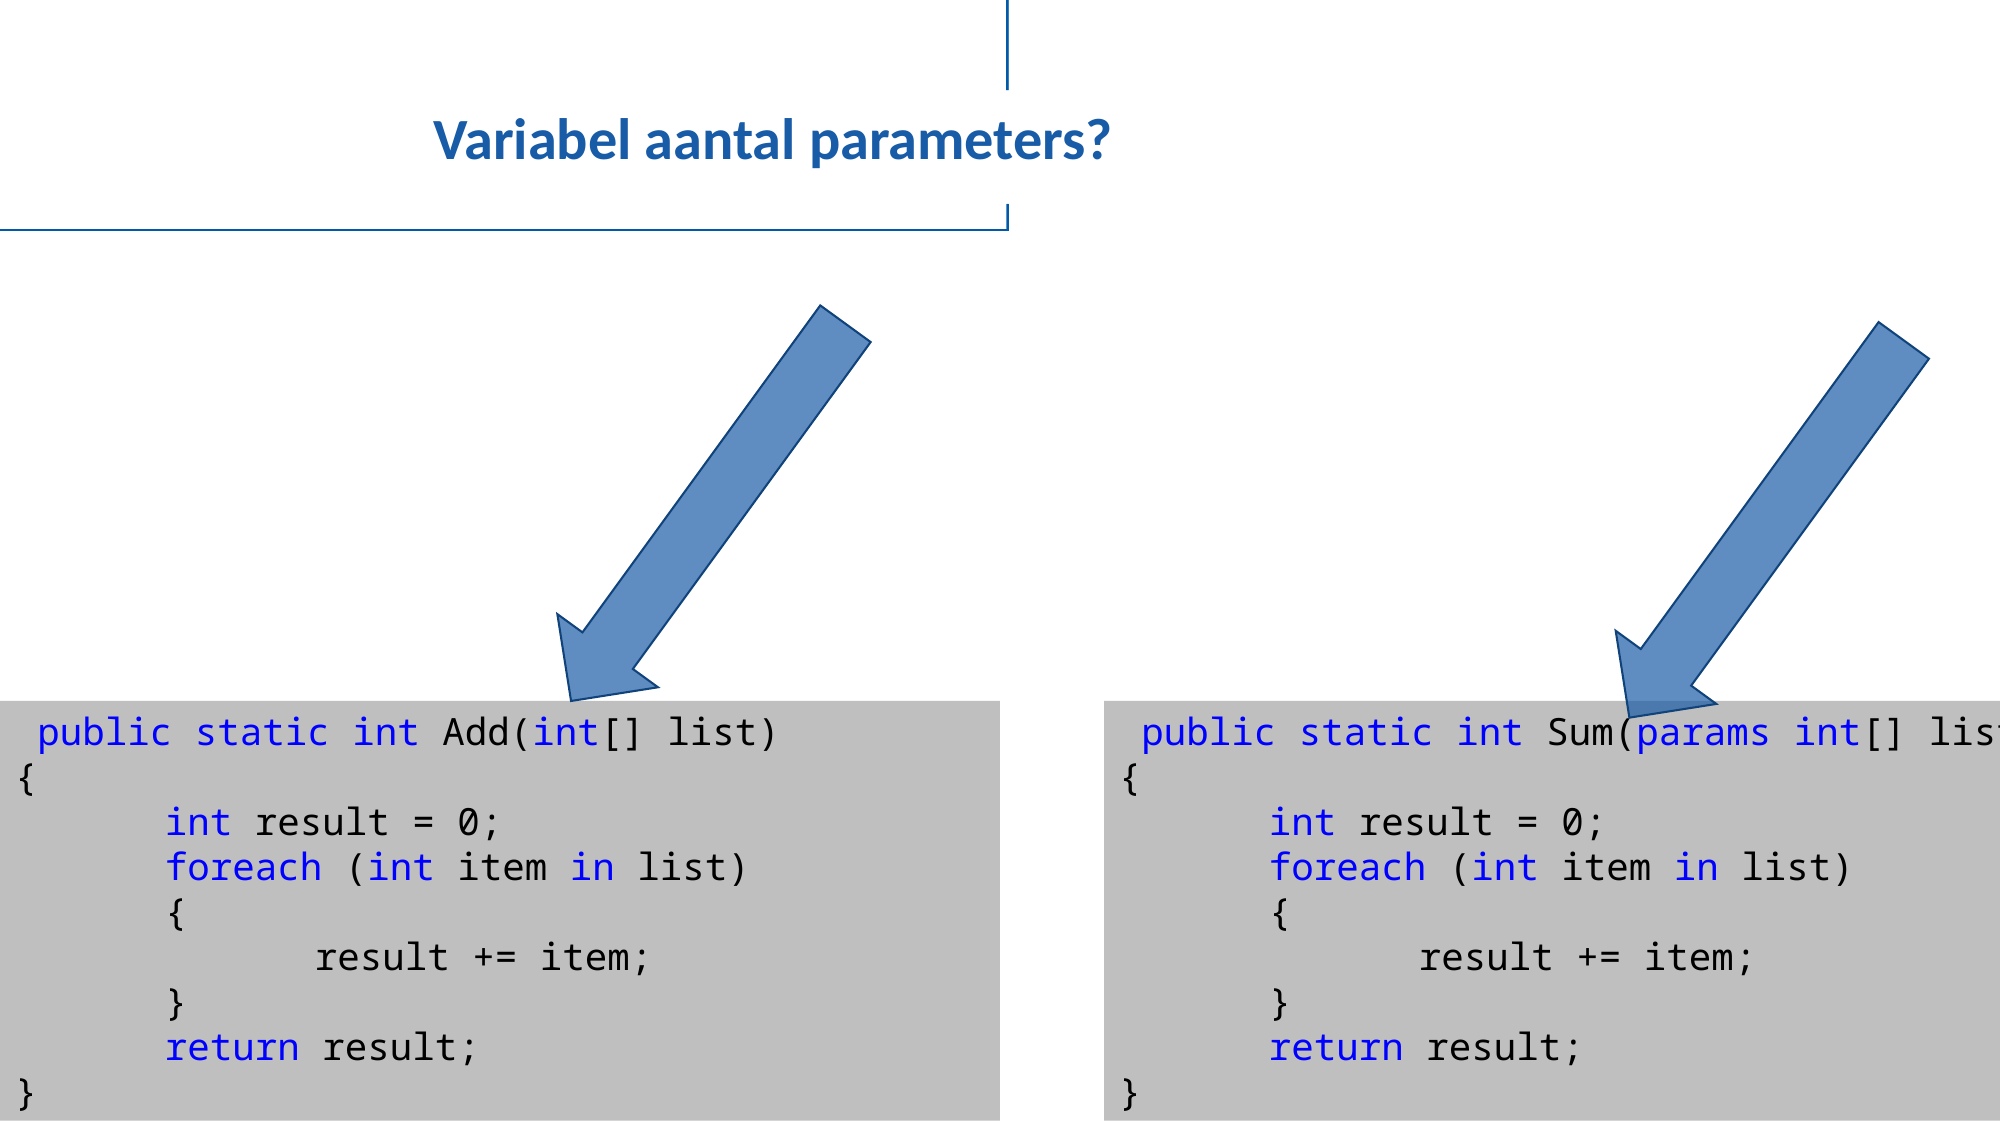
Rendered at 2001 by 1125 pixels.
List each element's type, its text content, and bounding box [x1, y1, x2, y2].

text_box public static int Sum(params int[] list) { int result = 0; foreach (int item in list) { result += item; } return result; } [1104, 700, 2000, 1121]
text_box [1614, 320, 1931, 719]
text_box [555, 303, 873, 703]
title Variabel aantal parameters? [433, 112, 1842, 169]
text_box public static int Add(int[] list) { int result = 0; foreach (int item in list) { result += item; } return result; } [0, 700, 1000, 1121]
picture [0, 0, 1009, 231]
